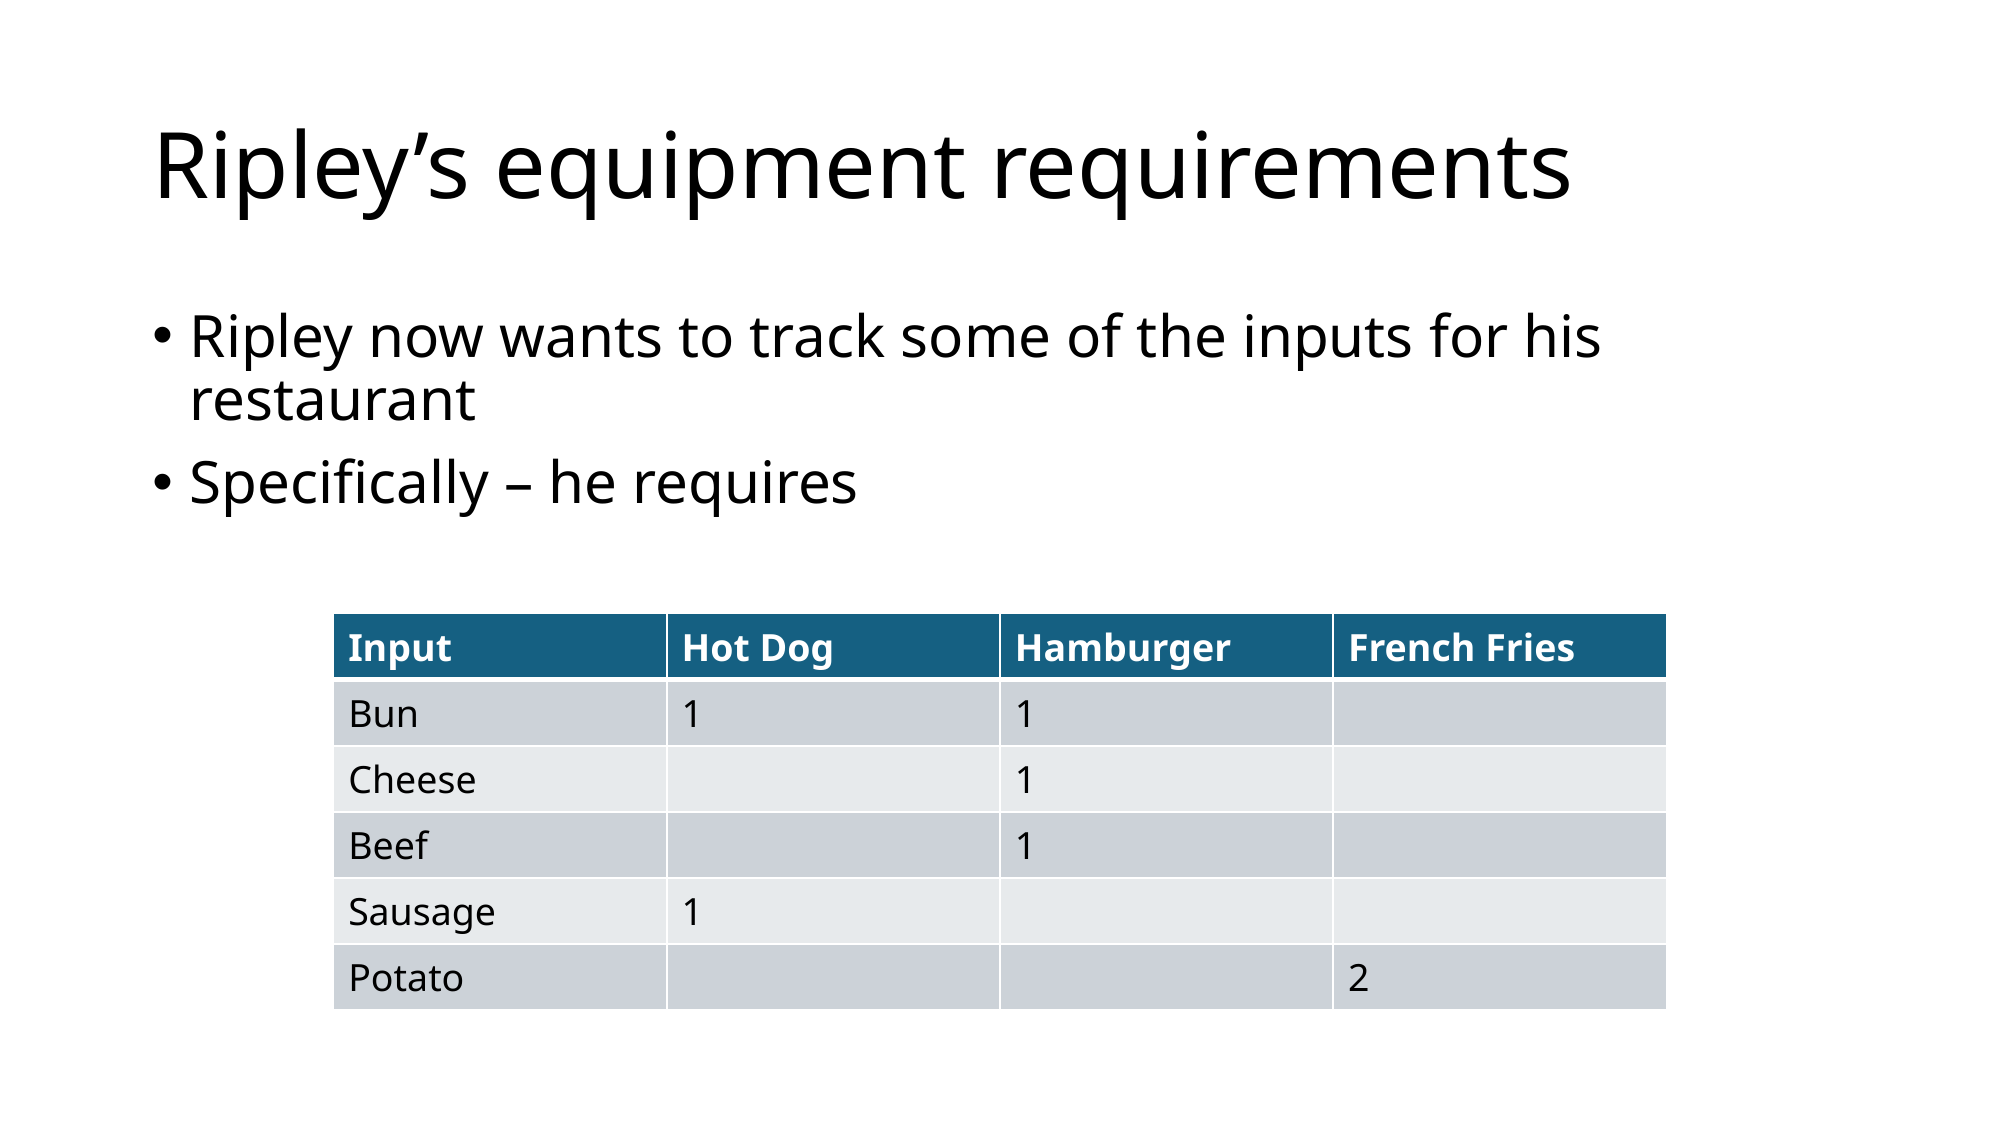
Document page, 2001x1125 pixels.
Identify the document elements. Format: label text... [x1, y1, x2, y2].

table_cell Bun [334, 682, 666, 745]
table_cell [1334, 747, 1666, 811]
table_cell Beef [334, 813, 666, 877]
table_cell 2 [1334, 945, 1666, 1009]
table_cell Potato [334, 945, 666, 1009]
table_cell 1 [668, 682, 999, 745]
table_cell [1334, 879, 1666, 943]
table_header French Fries [1334, 614, 1666, 677]
table_cell [668, 813, 999, 877]
title Ripley’s equipment requirements [137, 59, 1863, 278]
table_cell [1334, 682, 1666, 745]
table_cell [668, 747, 999, 811]
table_cell [1001, 945, 1332, 1009]
table_cell [1334, 813, 1666, 877]
table_header Input [334, 614, 666, 677]
table_cell 1 [1001, 813, 1332, 877]
table_cell 1 [1001, 682, 1332, 745]
table_cell 1 [1001, 747, 1332, 811]
table_cell Cheese [334, 747, 666, 811]
table_cell [1001, 879, 1332, 943]
table_cell [668, 945, 999, 1009]
table_header Hot Dog [668, 614, 999, 677]
table_header Hamburger [1001, 614, 1332, 677]
table_cell Sausage [334, 879, 666, 943]
table_cell 1 [668, 879, 999, 943]
